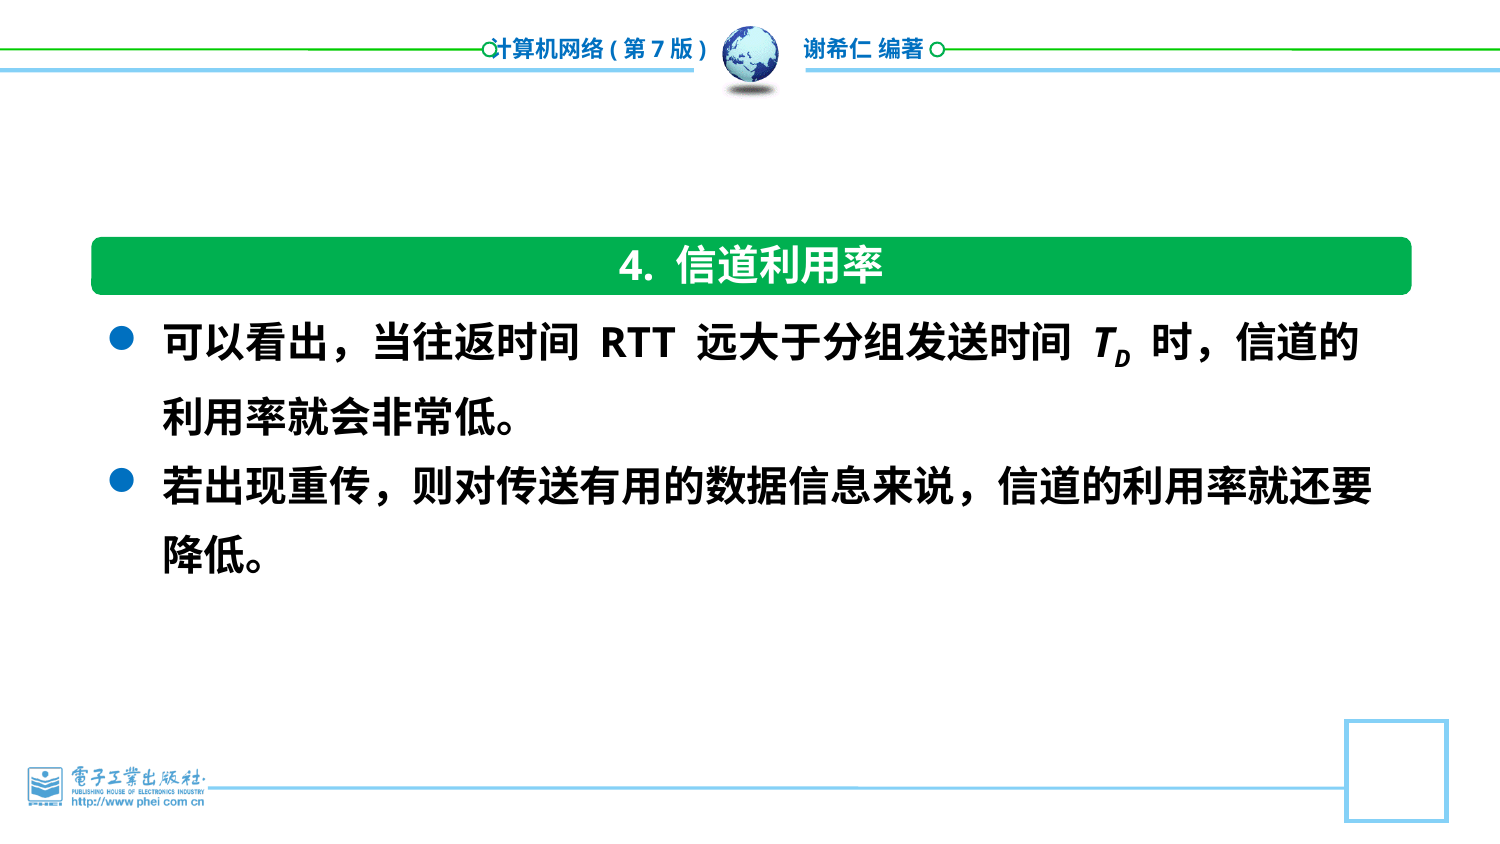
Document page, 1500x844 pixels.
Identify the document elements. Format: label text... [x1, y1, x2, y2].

picture [23, 764, 208, 809]
text_box 4. 信道利用率 [604, 231, 899, 296]
picture [720, 24, 780, 100]
text_box 可以看出，当往返时间 RTT 远大于分组发送时间 TD 时，信道的利用率就会非常低。 若出现重传，则对传送有用的数据信息来说，信道的利用率就还要降低。 [91, 296, 1412, 587]
text_box [899, 236, 1412, 295]
text_box [91, 236, 604, 295]
